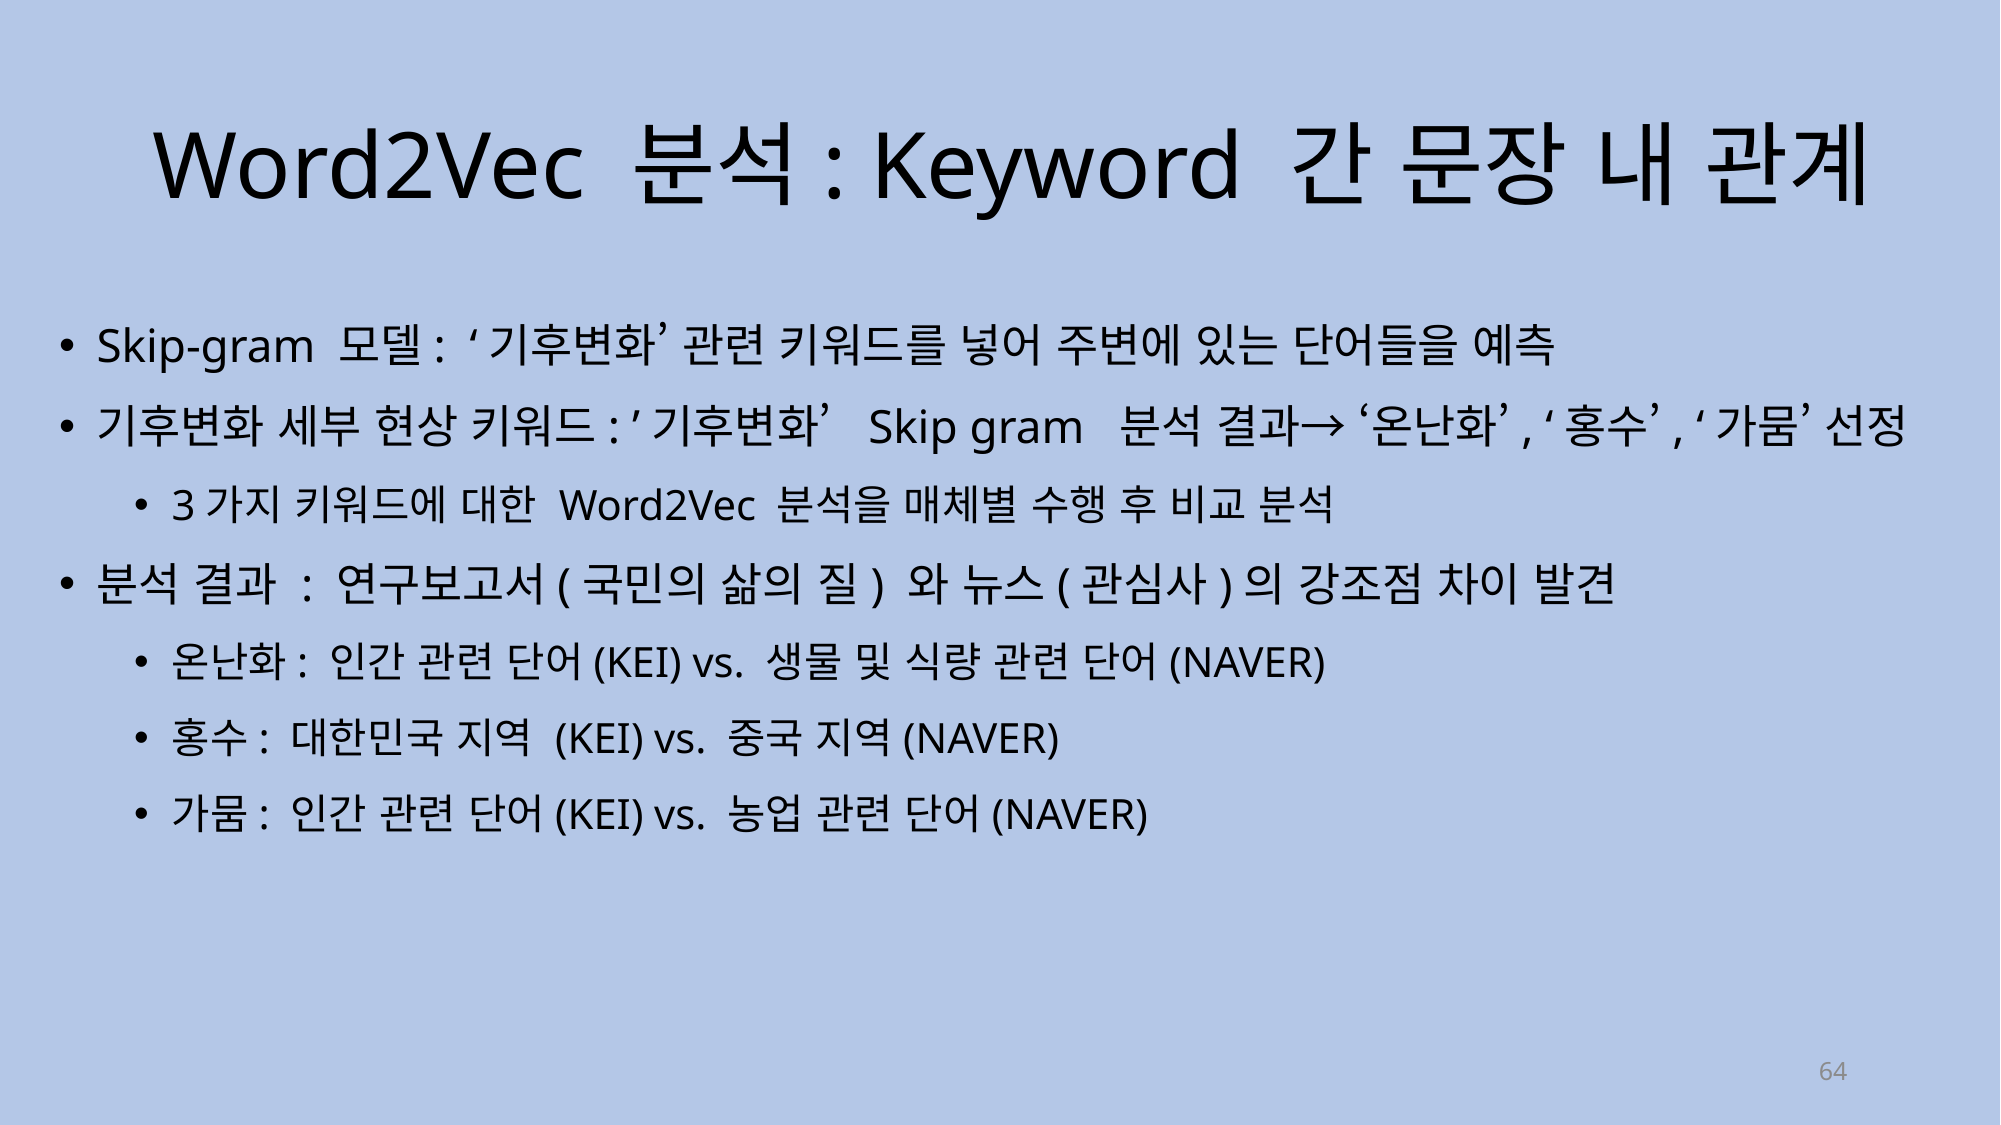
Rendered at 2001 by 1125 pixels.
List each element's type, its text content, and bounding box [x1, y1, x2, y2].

title Word2Vec 분석: Keyword 간 문장 내 관계 [137, 59, 1897, 278]
slide_number 64 [1412, 1042, 1863, 1103]
list Skip-gram 모델: ‘기후변화’ 관련 키워드를 넣어 주변에 있는 단어들을 예측 기후변화 세부 현상 키워드: ’기후변화’ Skip gram 분석 결과→ ‘온난화’, ‘홍수’, ‘가뭄’ 선정 3가지 키워드에 대한 Word2Vec 분석을 매체별 수행 후 비교 분석 분석 결과 : 연구보고서(국민의 삶의 질) 와 뉴스(관심사)의 강조점 차이 발견 온난화: 인간 관련 단어(KEI) vs. 생물 및 식량 관련 단어(NAVER) 홍수: 대한민국 지역 (KEI) vs. 중국 지역(NAVER) 가뭄: 인간 관련 단어(KEI) vs. 농업 관련 단어(NAVER) [44, 299, 1990, 942]
